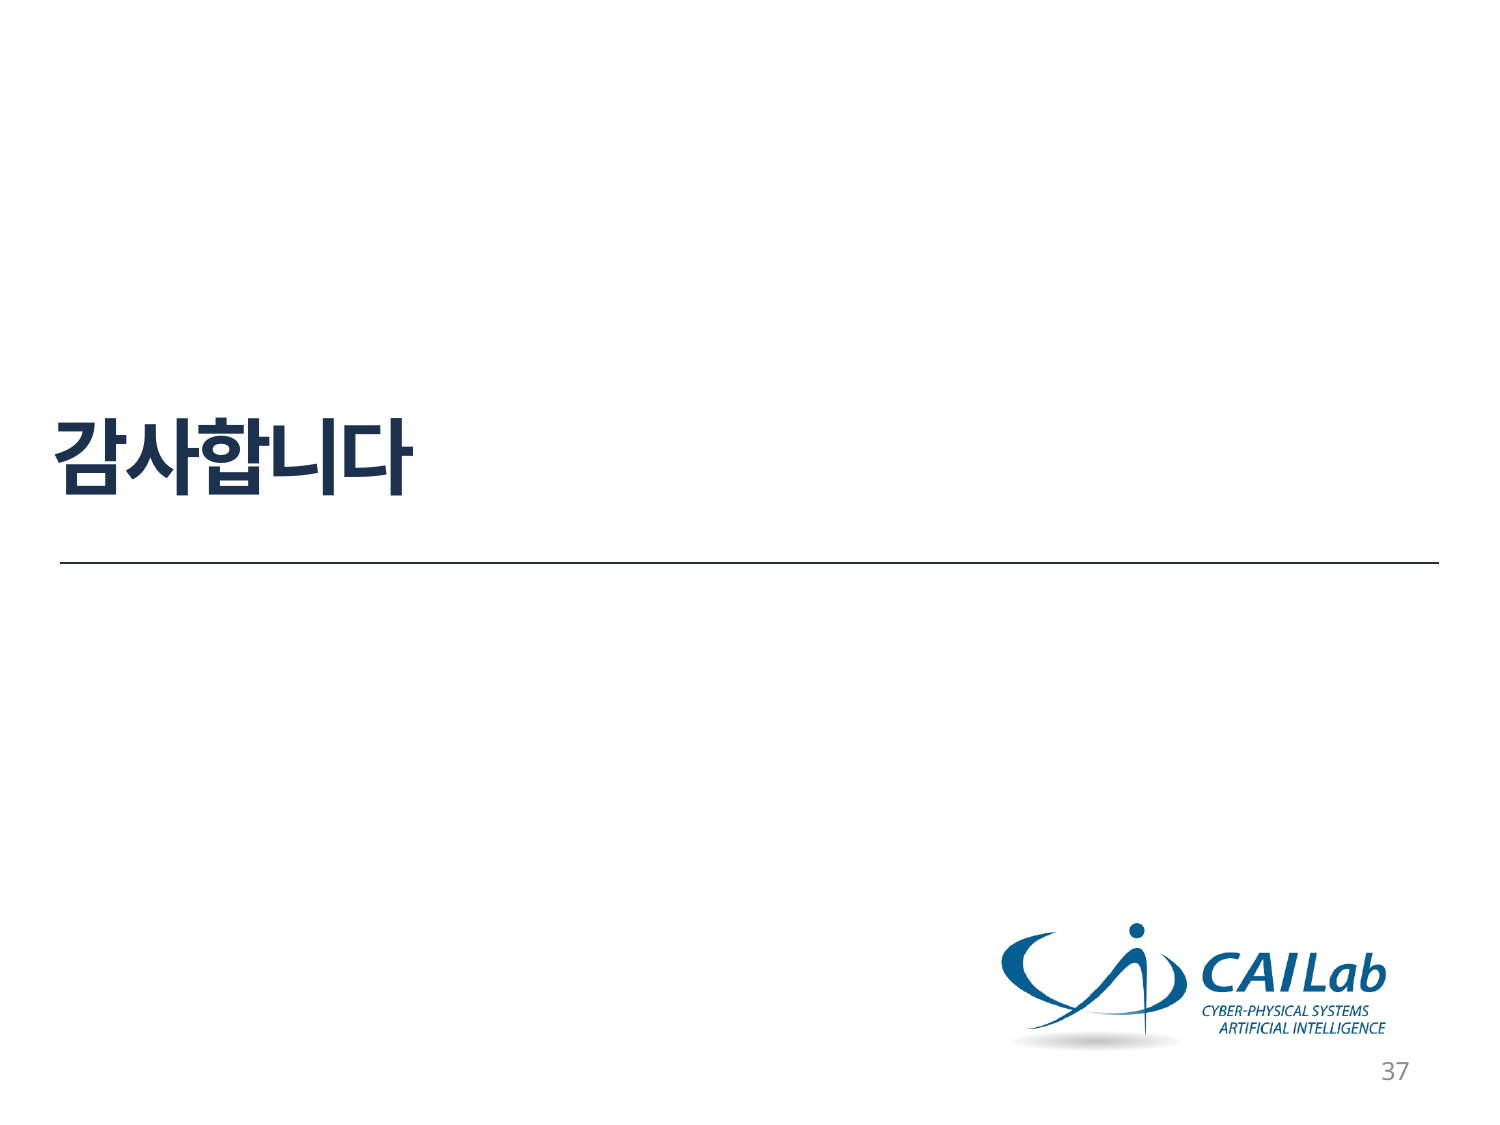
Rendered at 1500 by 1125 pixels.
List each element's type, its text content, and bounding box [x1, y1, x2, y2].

picture [941, 863, 1457, 1114]
title 감사합니다 [37, 397, 608, 569]
